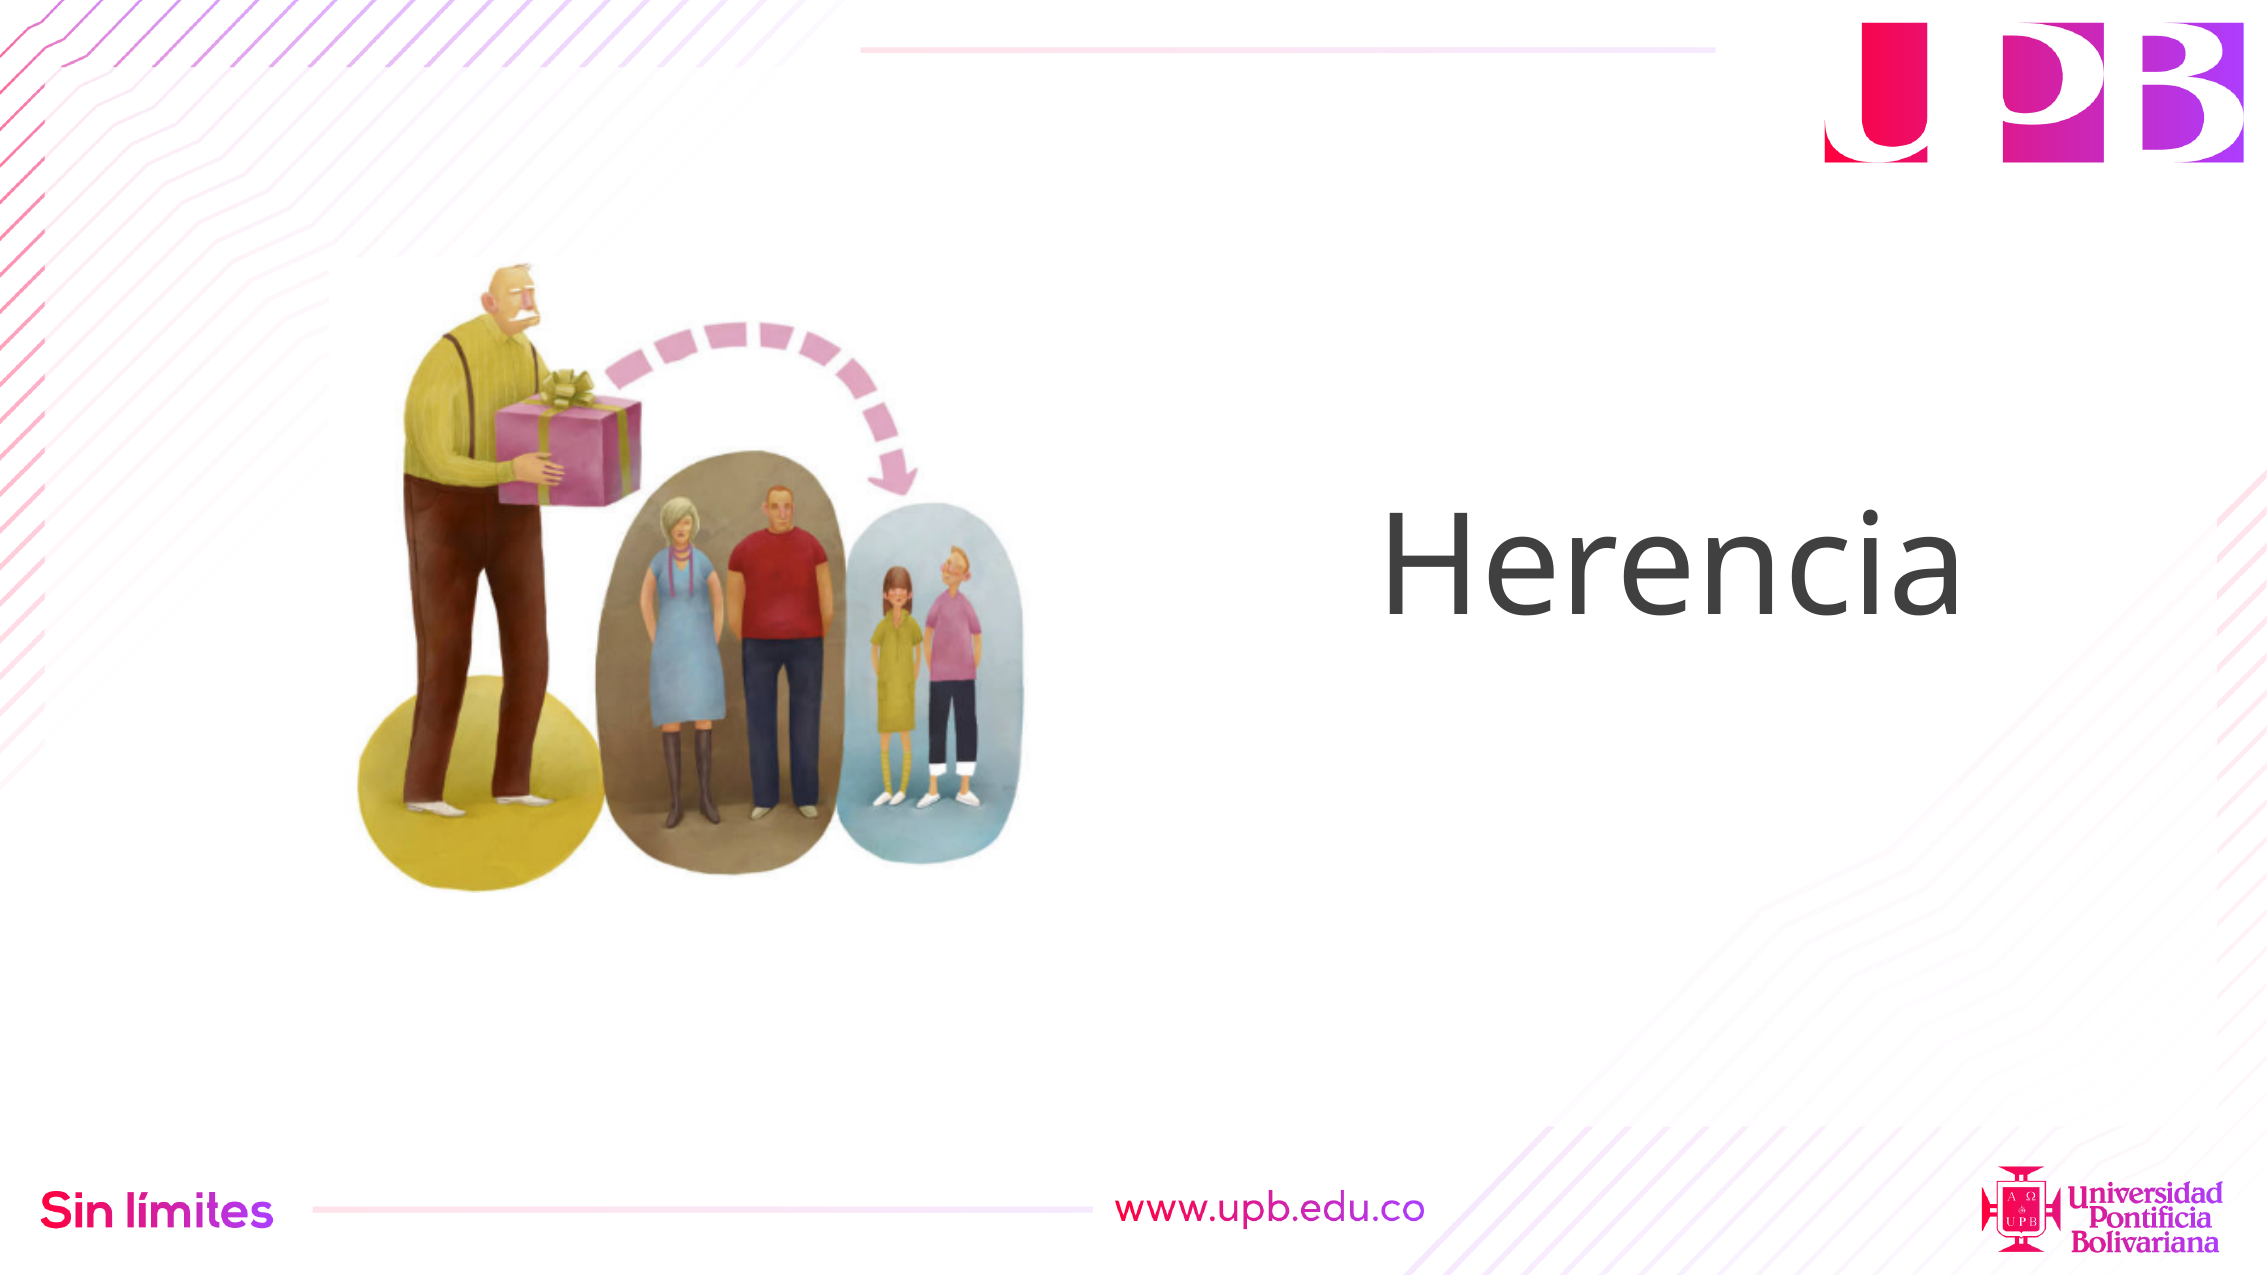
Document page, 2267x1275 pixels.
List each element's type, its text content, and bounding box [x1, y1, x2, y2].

title Herencia [283, 208, 1984, 653]
picture [0, 0, 2267, 1275]
